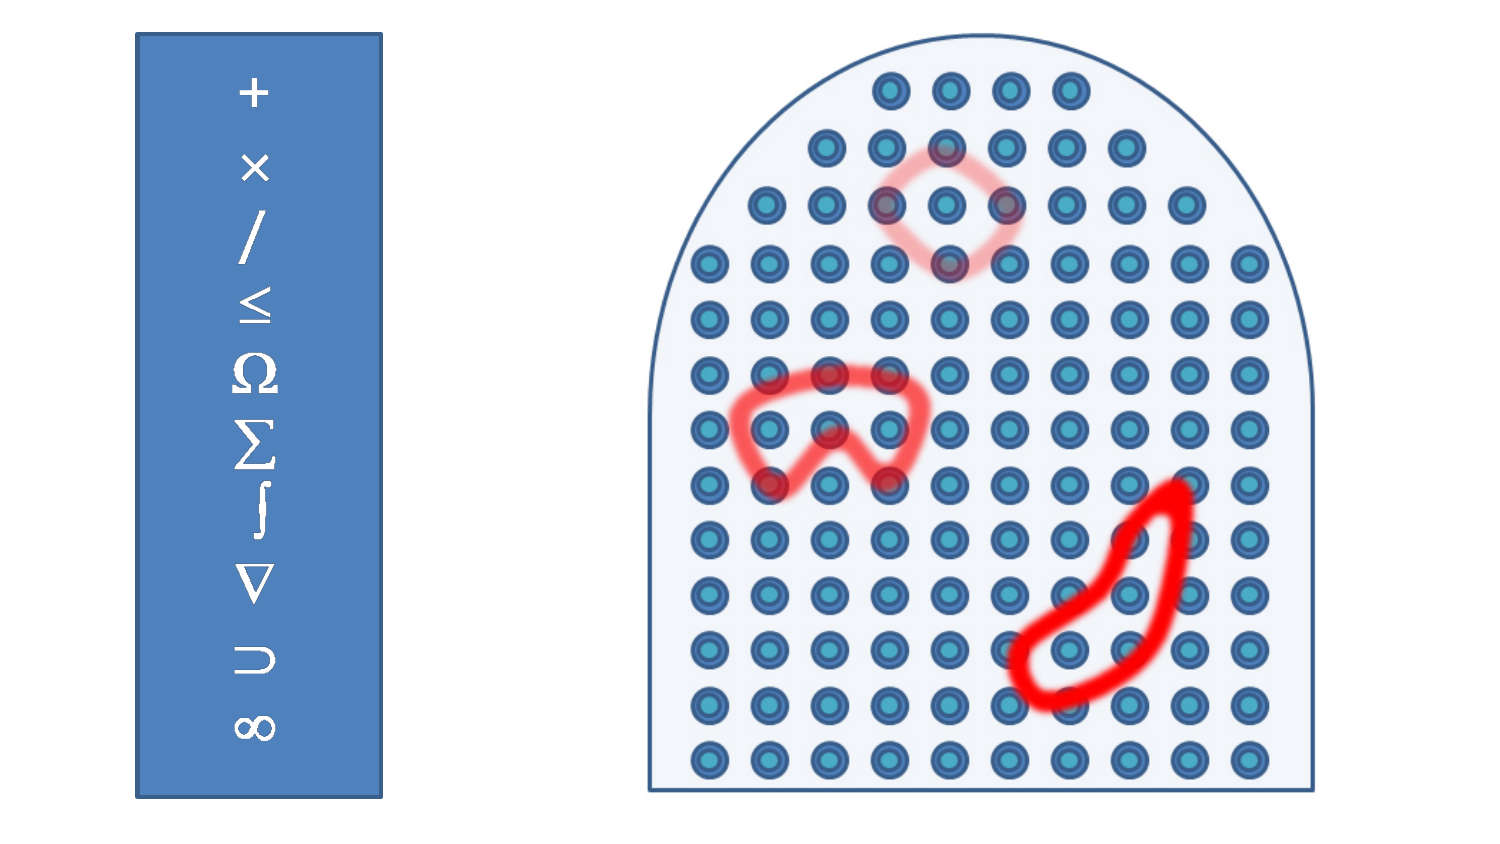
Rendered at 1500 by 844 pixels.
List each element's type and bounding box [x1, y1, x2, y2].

picture [574, 0, 1398, 844]
picture [196, 39, 323, 792]
text_box [135, 32, 383, 799]
